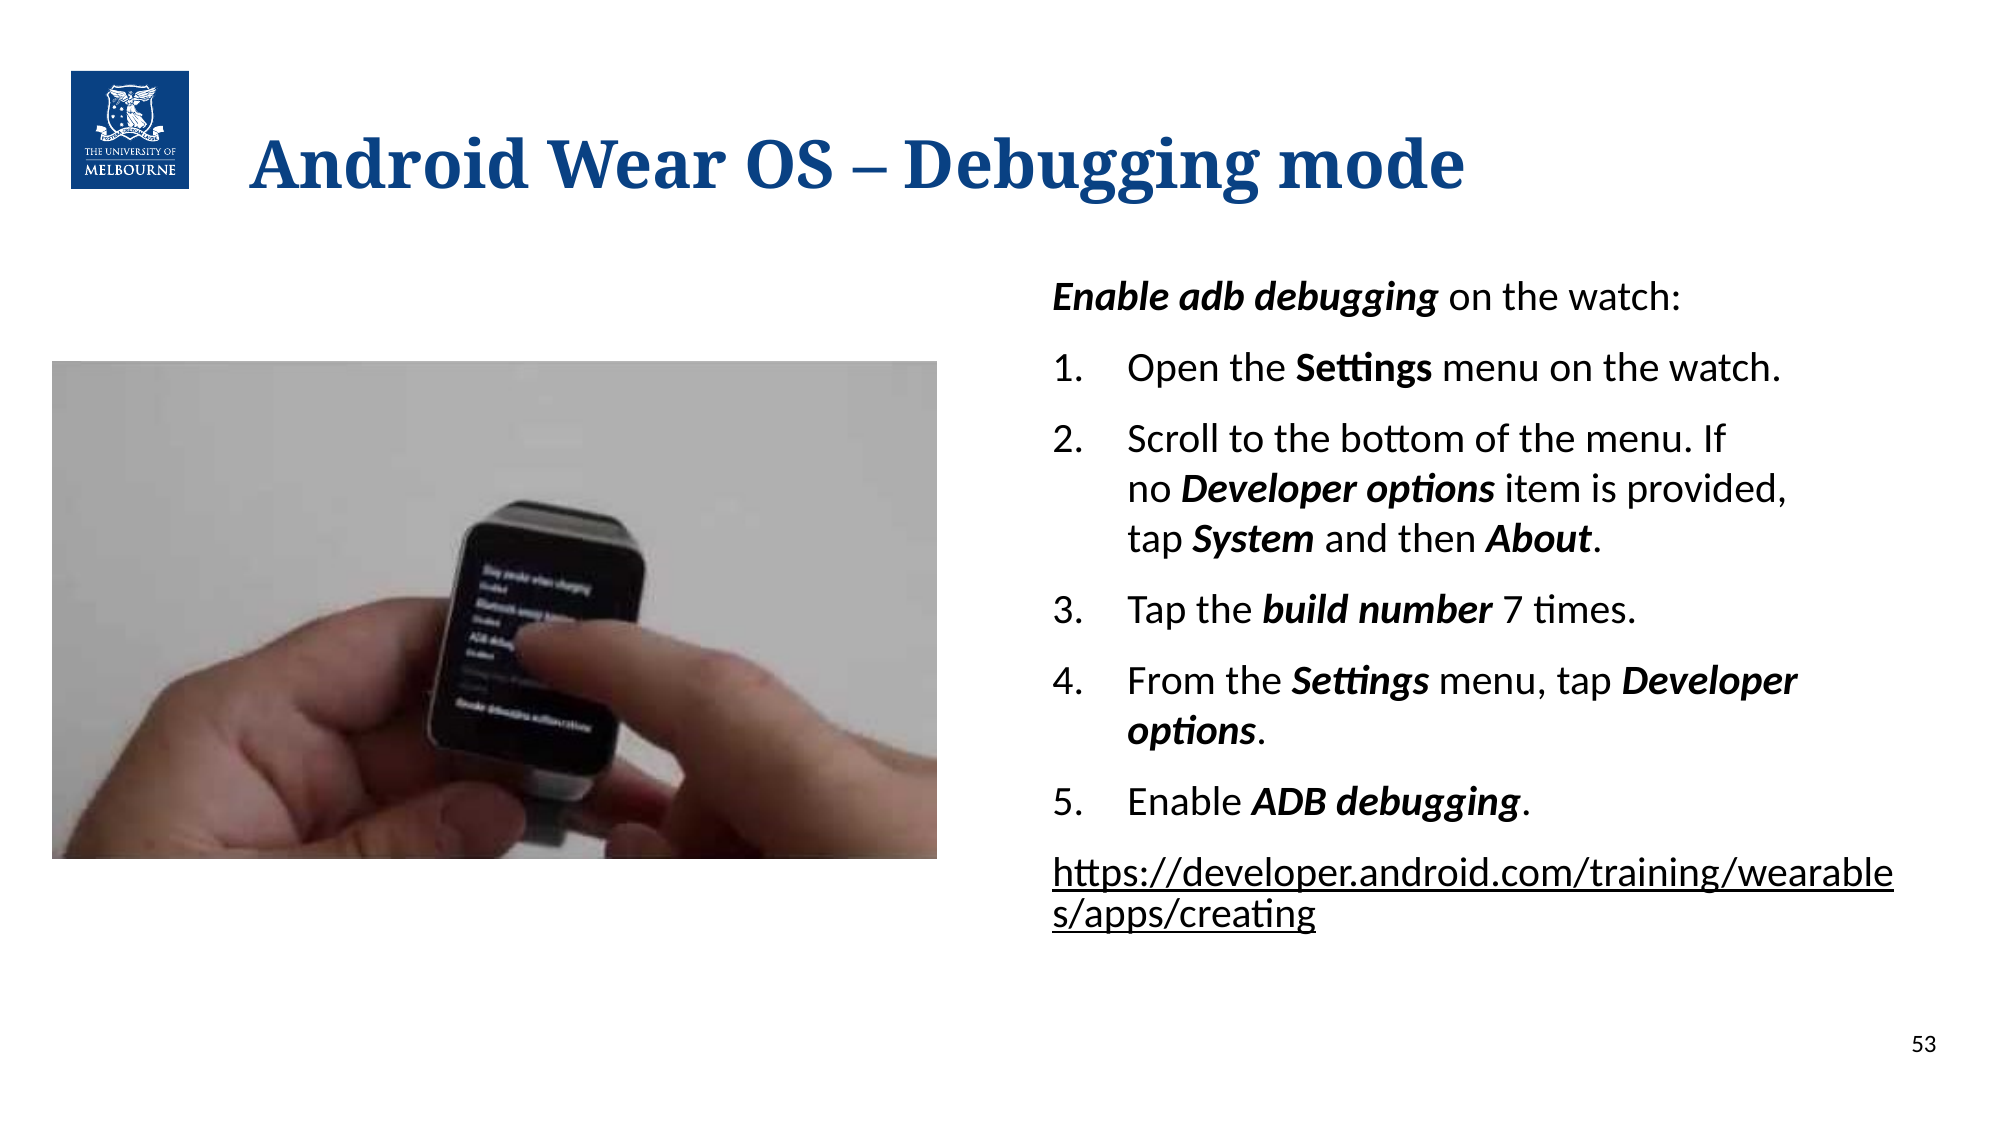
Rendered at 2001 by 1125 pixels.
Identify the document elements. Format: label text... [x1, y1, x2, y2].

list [51, 360, 938, 860]
slide_number 53 [1797, 1012, 1937, 1073]
title Android Wear OS – Debugging mode [234, 64, 1924, 211]
list Enable adb debugging on the watch: Open the Settings menu on the watch. Scroll to the bottom of the menu. If no Developer options item is provided, tap System and then About. Tap the build number 7 times. From the Settings menu, tap Developer options. Enable ADB debugging. https://developer.android.com/training/wearables/apps/creating [1037, 261, 1924, 959]
